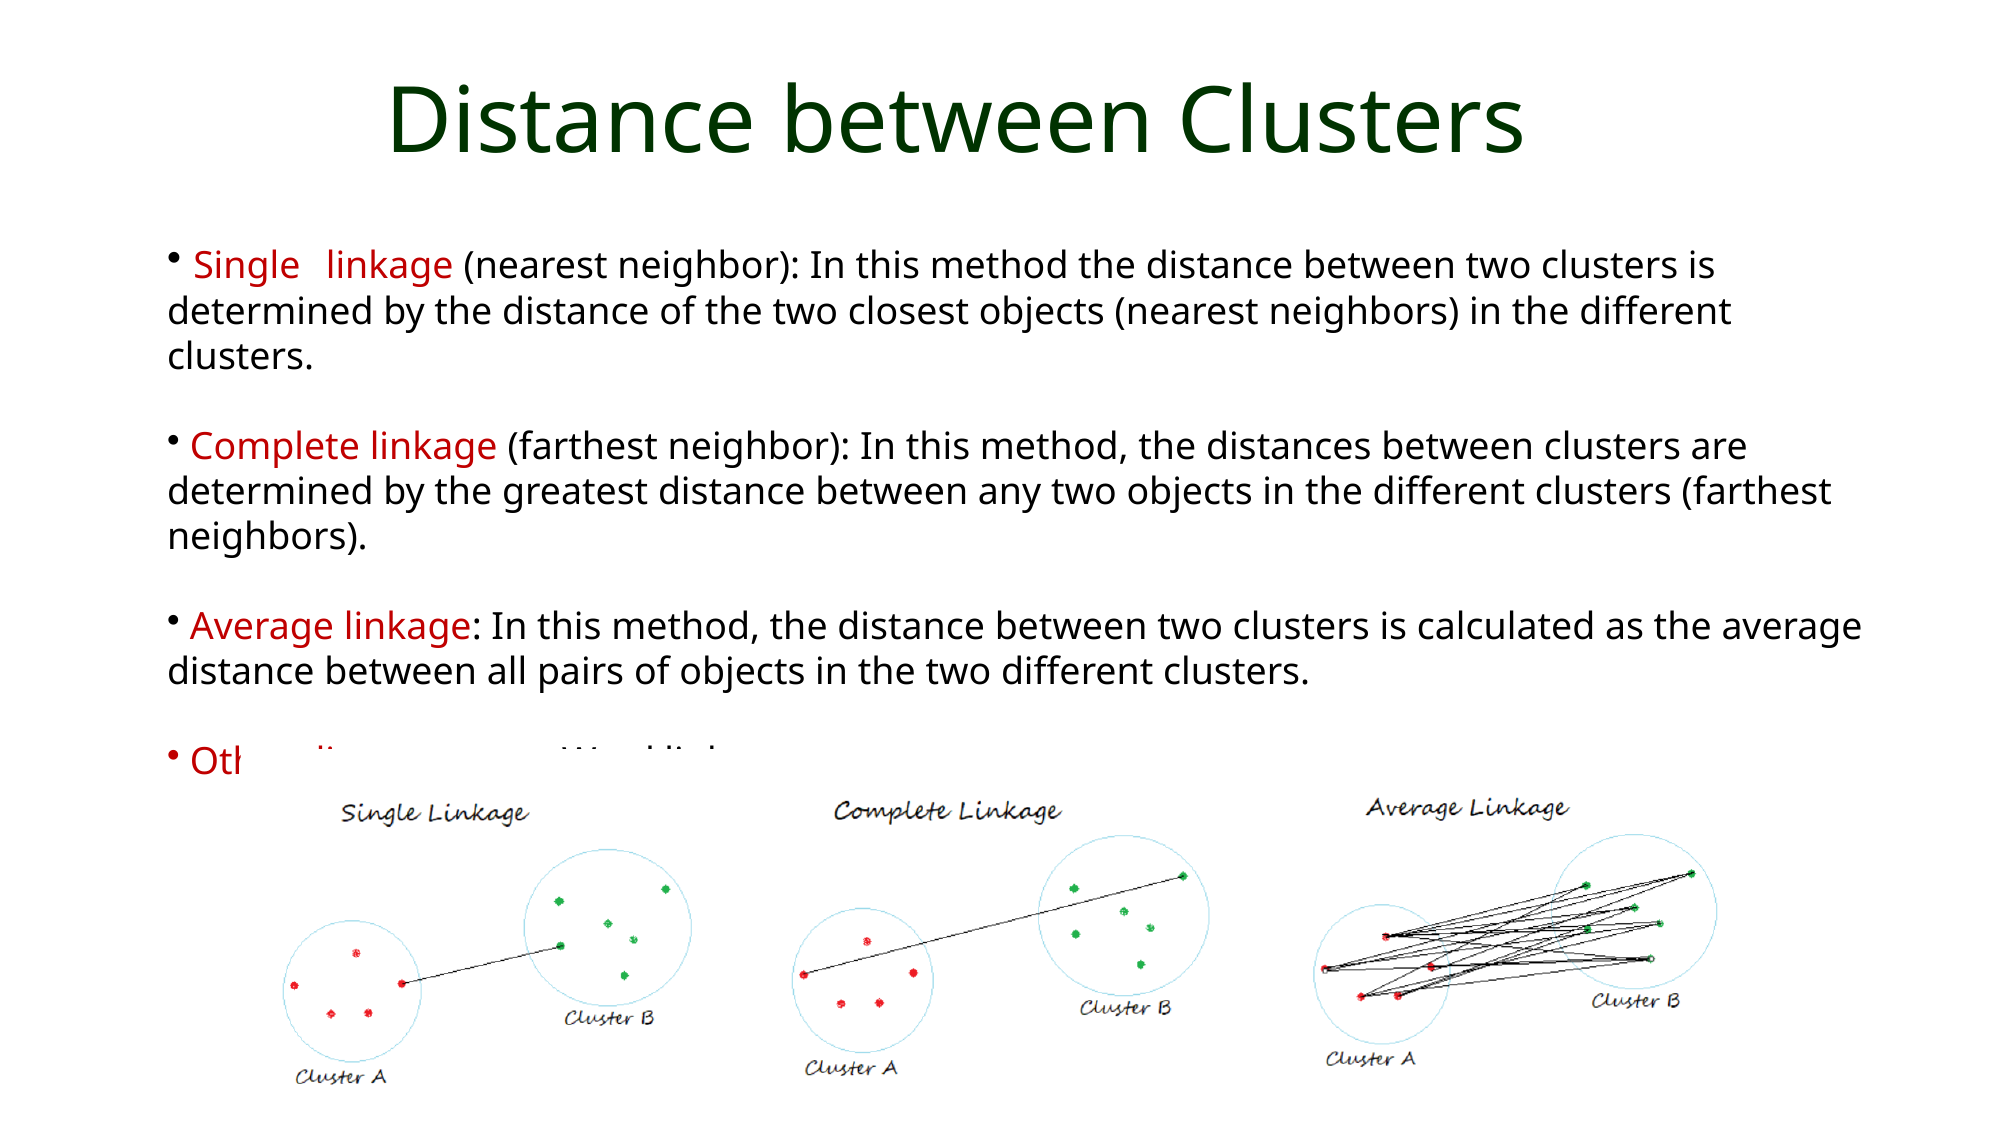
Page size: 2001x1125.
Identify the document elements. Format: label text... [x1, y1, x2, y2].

text_box Single linkage (nearest neighbor): In this method the distance between two clusters is determined by the distance of the two closest objects (nearest neighbors) in the different clusters. Complete linkage (farthest neighbor): In this method, the distances between clusters are determined by the greatest distance between any two objects in the different clusters (farthest neighbors). Average linkage: In this method, the distance between two clusters is calculated as the average distance between all pairs of objects in the two different clusters. Other distances e.g., Ward linkage [152, 229, 1898, 835]
title Distance between Clusters [370, 53, 1680, 192]
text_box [240, 749, 1760, 1103]
